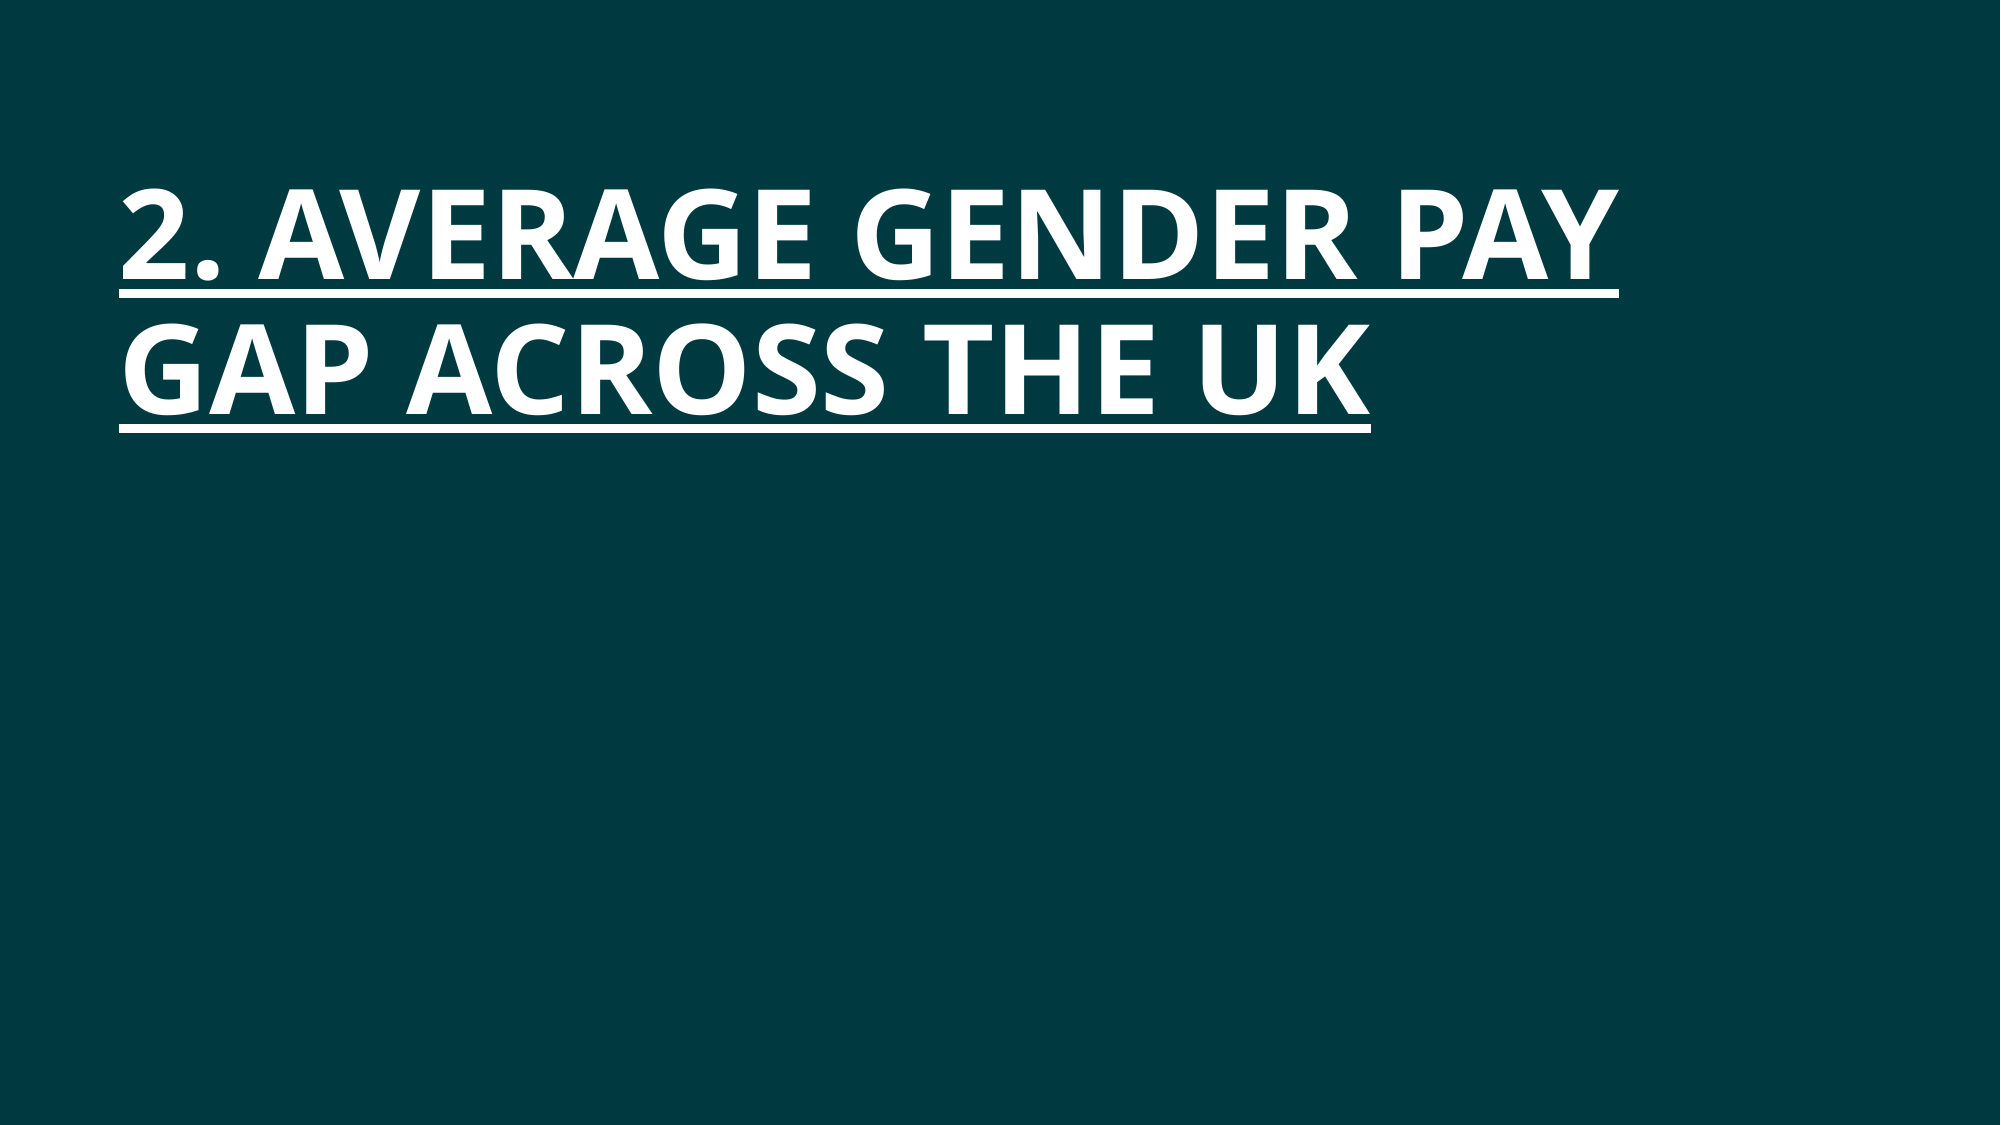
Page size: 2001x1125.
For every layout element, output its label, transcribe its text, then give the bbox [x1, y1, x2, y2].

title 2. average gender pay gap across the UK [103, 164, 1896, 410]
